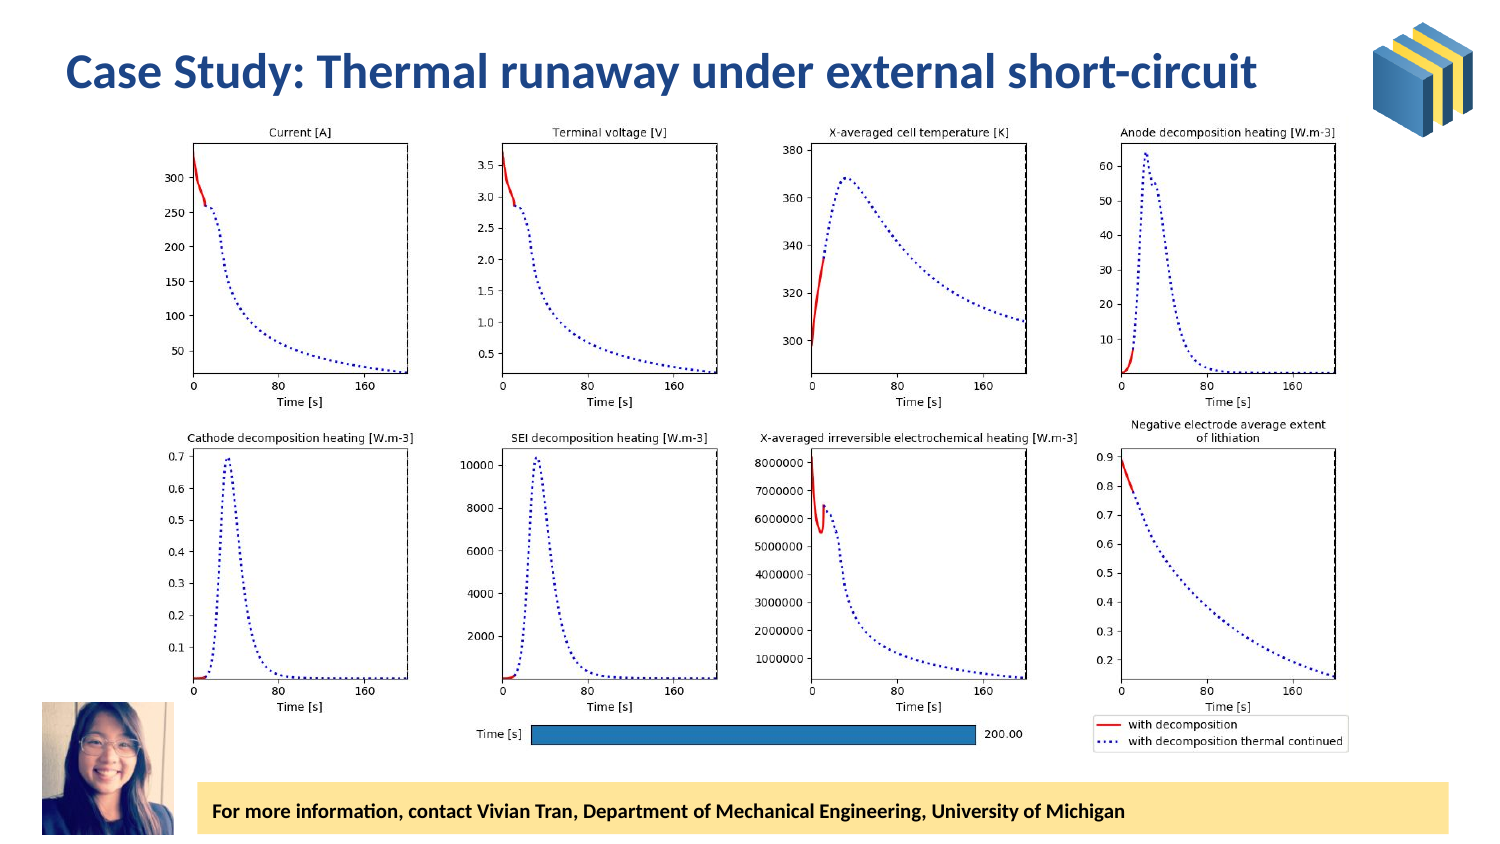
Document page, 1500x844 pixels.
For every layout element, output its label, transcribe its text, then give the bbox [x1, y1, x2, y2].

text_box For more information, contact Vivian Tran, Department of Mechanical Engineering, University of Michigan [197, 782, 1449, 835]
picture [42, 116, 1350, 835]
picture [1372, 22, 1473, 138]
title Case Study: Thermal runaway under external short-circuit [51, 23, 1369, 117]
